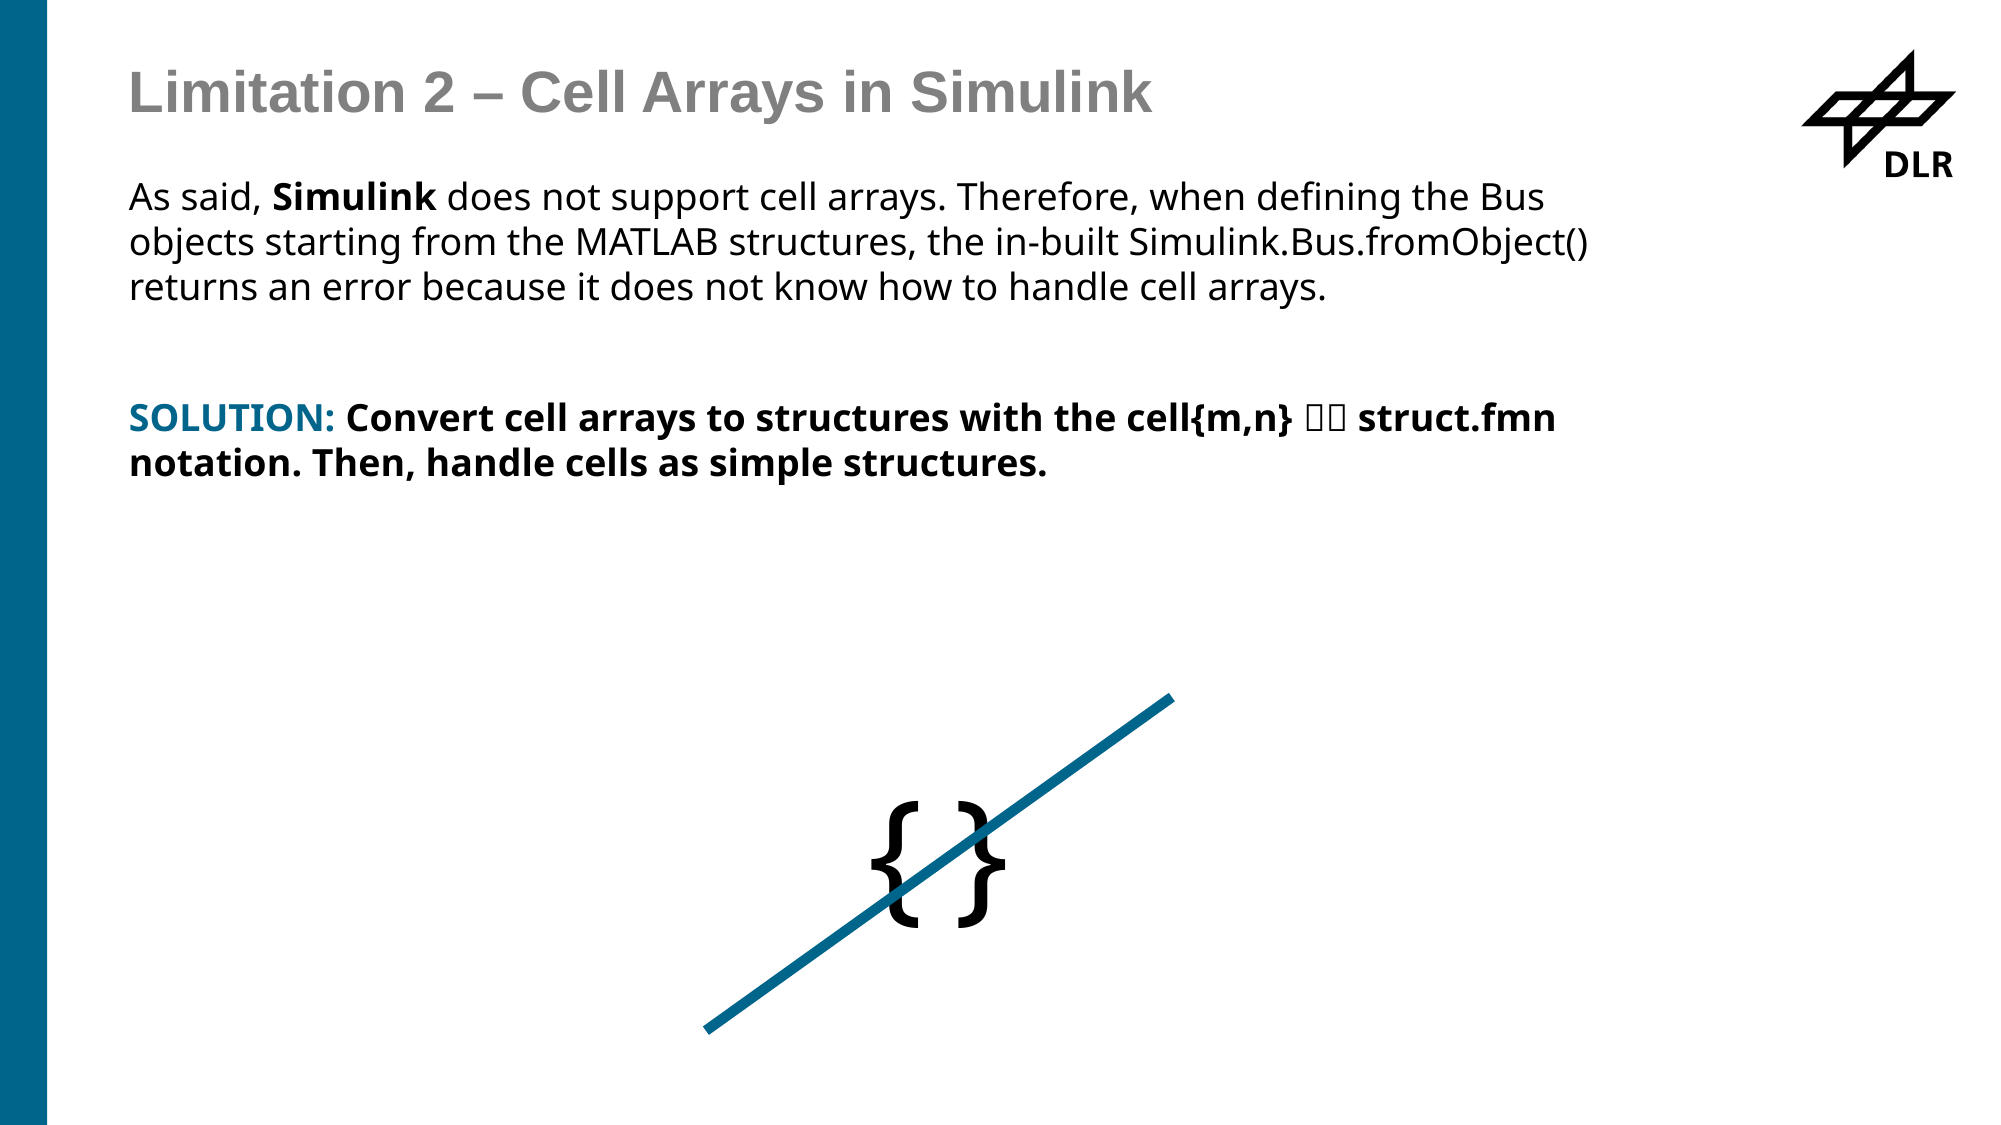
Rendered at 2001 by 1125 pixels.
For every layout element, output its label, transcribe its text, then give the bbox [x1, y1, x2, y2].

picture [1801, 49, 1957, 178]
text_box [705, 697, 1172, 1031]
list As said, Simulink does not support cell arrays. Therefore, when defining the Bus objects starting from the MATLAB structures, the in-built Simulink.Bus.fromObject() returns an error because it does not know how to handle cell arrays. SOLUTION: Convert cell arrays to structures with the cell{m,n}  struct.fmn notation. Then, handle cells as simple structures. [114, 165, 1635, 1106]
title Limitation 2 – Cell Arrays in Simulink [114, 54, 1764, 166]
